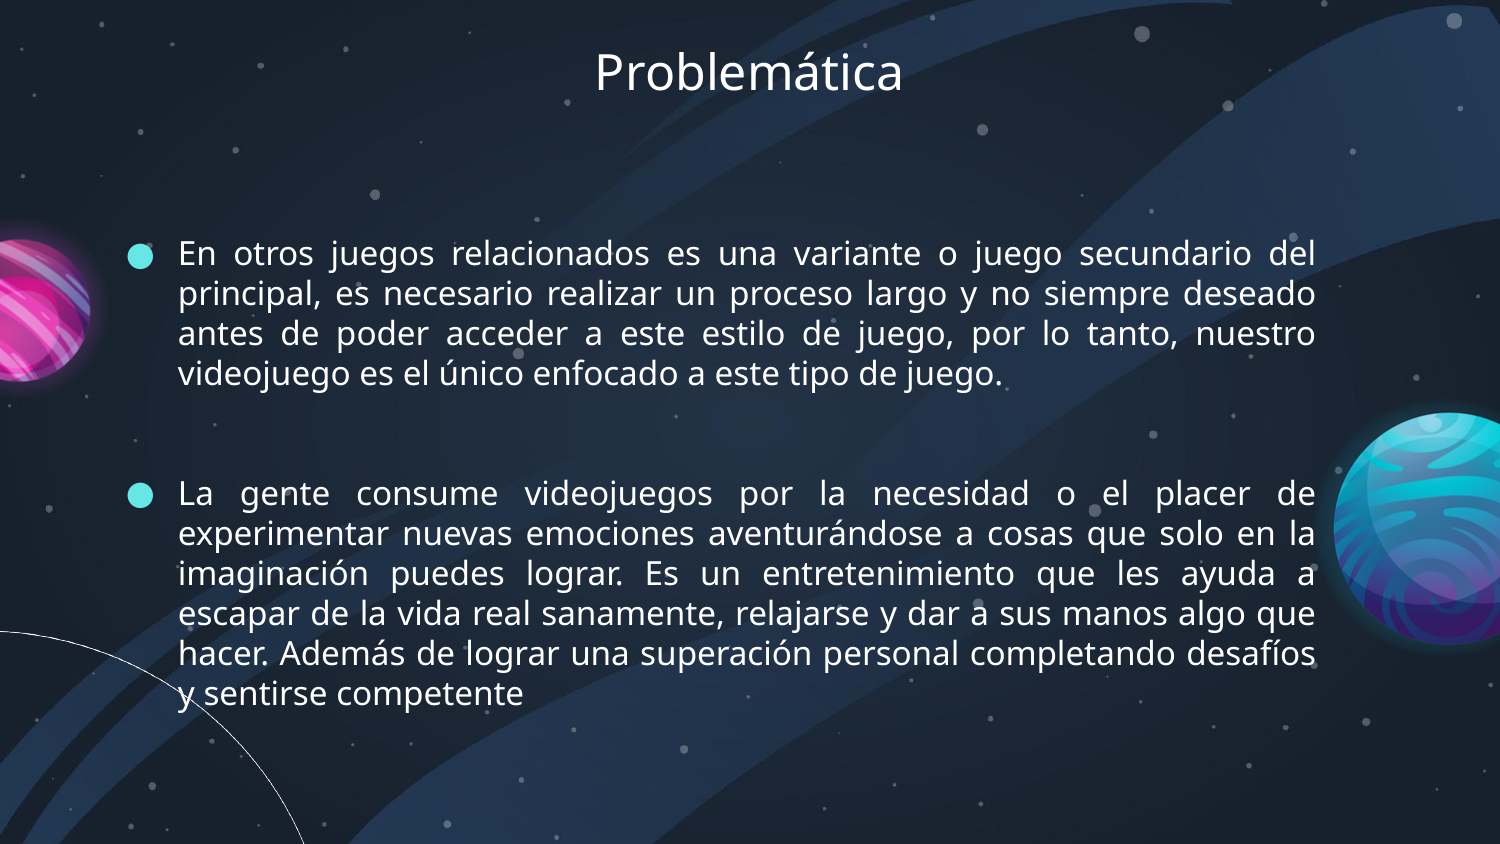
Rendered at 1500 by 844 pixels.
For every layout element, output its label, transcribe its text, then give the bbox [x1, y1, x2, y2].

title Problemática [51, 25, 1449, 120]
picture [0, 0, 1500, 844]
text_box En otros juegos relacionados es una variante o juego secundario del principal, es necesario realizar un proceso largo y no siempre deseado antes de poder acceder a este estilo de juego, por lo tanto, nuestro videojuego es el único enfocado a este tipo de juego. La gente consume videojuegos por la necesidad o el placer de experimentar nuevas emociones aventurándose a cosas que solo en la imaginación puedes lograr. Es un entretenimiento que les ayuda a escapar de la vida real sanamente, relajarse y dar a sus manos algo que hacer. Además de lograr una superación personal completando desafíos y sentirse competente [12, 191, 1334, 528]
